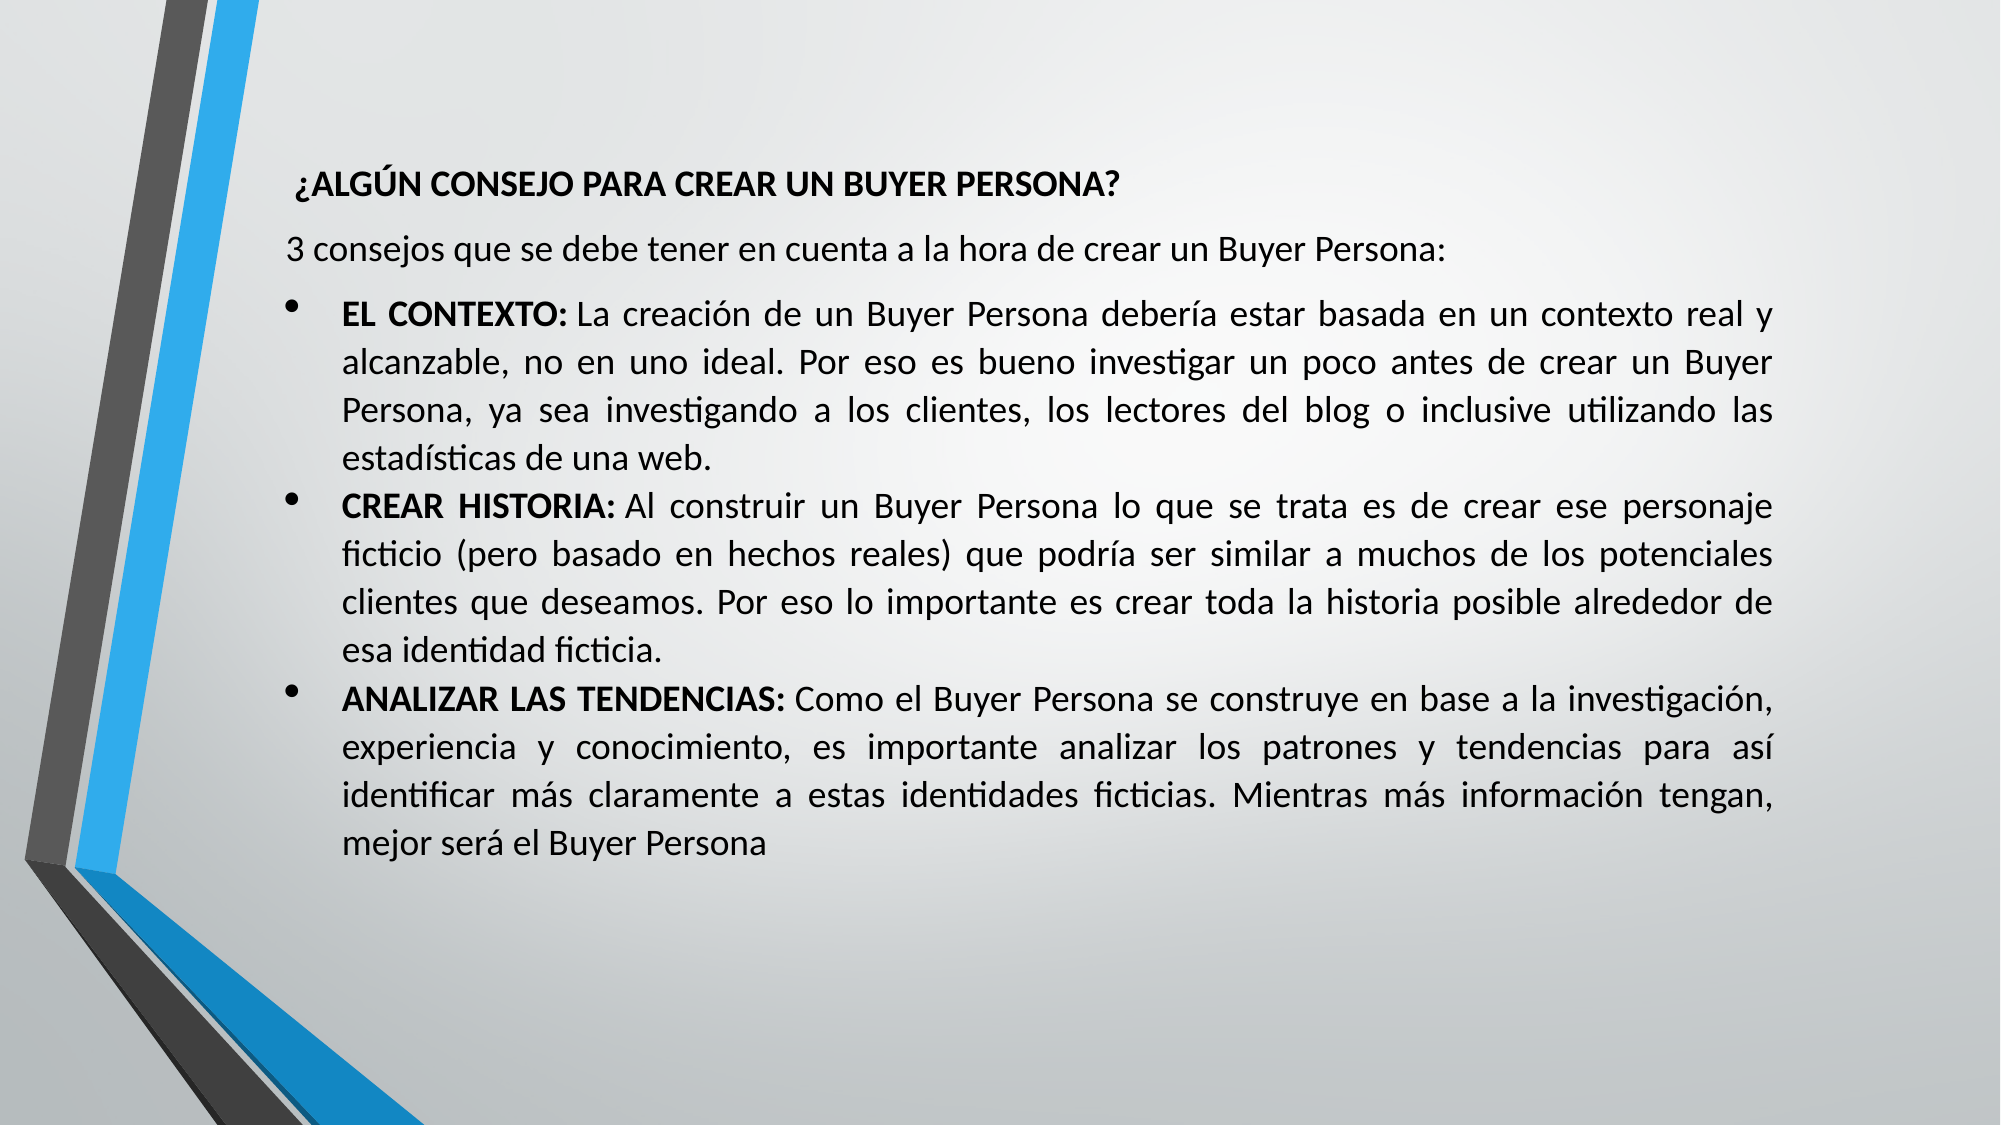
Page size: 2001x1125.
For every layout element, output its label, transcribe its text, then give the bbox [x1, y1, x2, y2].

text_box ¿ALGÚN CONSEJO PARA CREAR UN BUYER PERSONA? 3 consejos que se debe tener en cuenta a la hora de crear un Buyer Persona: EL CONTEXTO: La creación de un Buyer Persona debería estar basada en un contexto real y alcanzable, no en uno ideal. Por eso es bueno investigar un poco antes de crear un Buyer Persona, ya sea investigando a los clientes, los lectores del blog o inclusive utilizando las estadísticas de una web. CREAR HISTORIA: Al construir un Buyer Persona lo que se trata es de crear ese personaje ficticio (pero basado en hechos reales) que podría ser similar a muchos de los potenciales clientes que deseamos. Por eso lo importante es crear toda la historia posible alrededor de esa identidad ficticia. ANALIZAR LAS TENDENCIAS: Como el Buyer Persona se construye en base a la investigación, experiencia y conocimiento, es importante analizar los patrones y tendencias para así identificar más claramente a estas identidades ficticias. Mientras más información tengan, mejor será el Buyer Persona [270, 148, 1790, 871]
